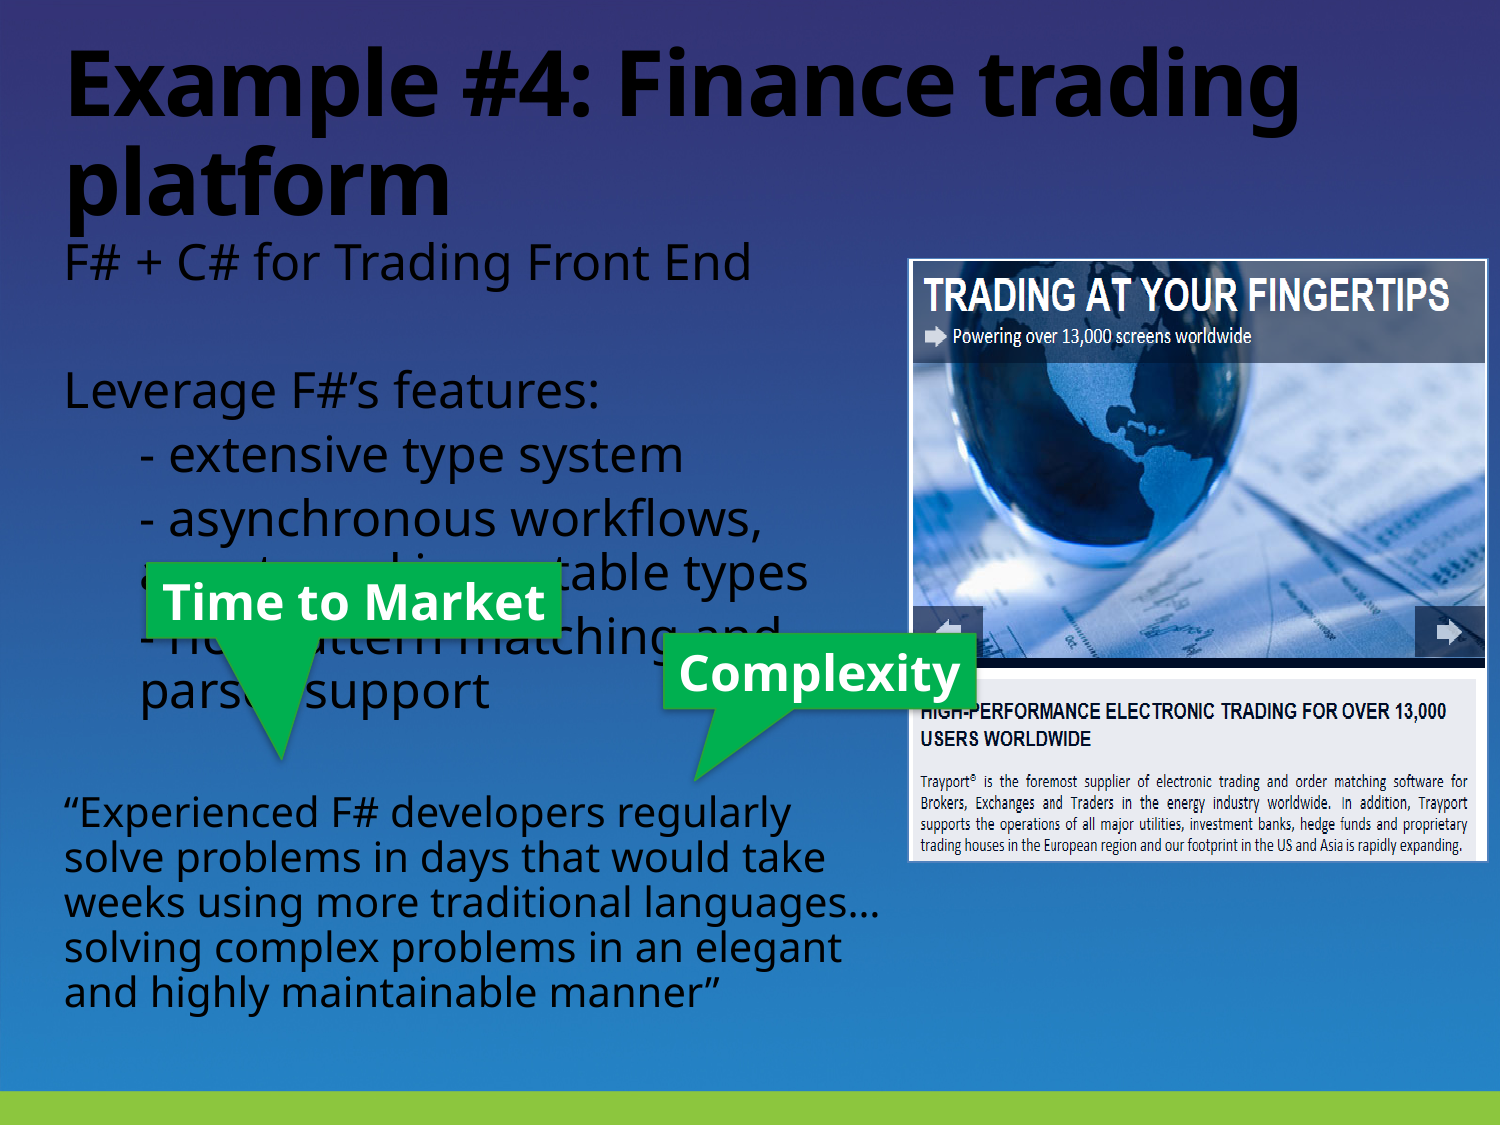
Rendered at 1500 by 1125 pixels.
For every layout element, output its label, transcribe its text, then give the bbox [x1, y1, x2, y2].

text_box Time to Market [146, 562, 562, 761]
list F# + C# for Trading Front End Leverage F#’s features: - extensive type system - asynchronous workflows, agents and immutable types - rich pattern matching and parser support “Experienced F# developers regularly solve problems in days that would take weeks using more traditional languages…solving complex problems in an elegant and highly maintainable manner” [63, 237, 887, 1039]
text_box Complexity [663, 632, 903, 782]
title Example #4: Finance trading platform [63, 37, 1436, 138]
picture [0, 0, 1500, 1125]
